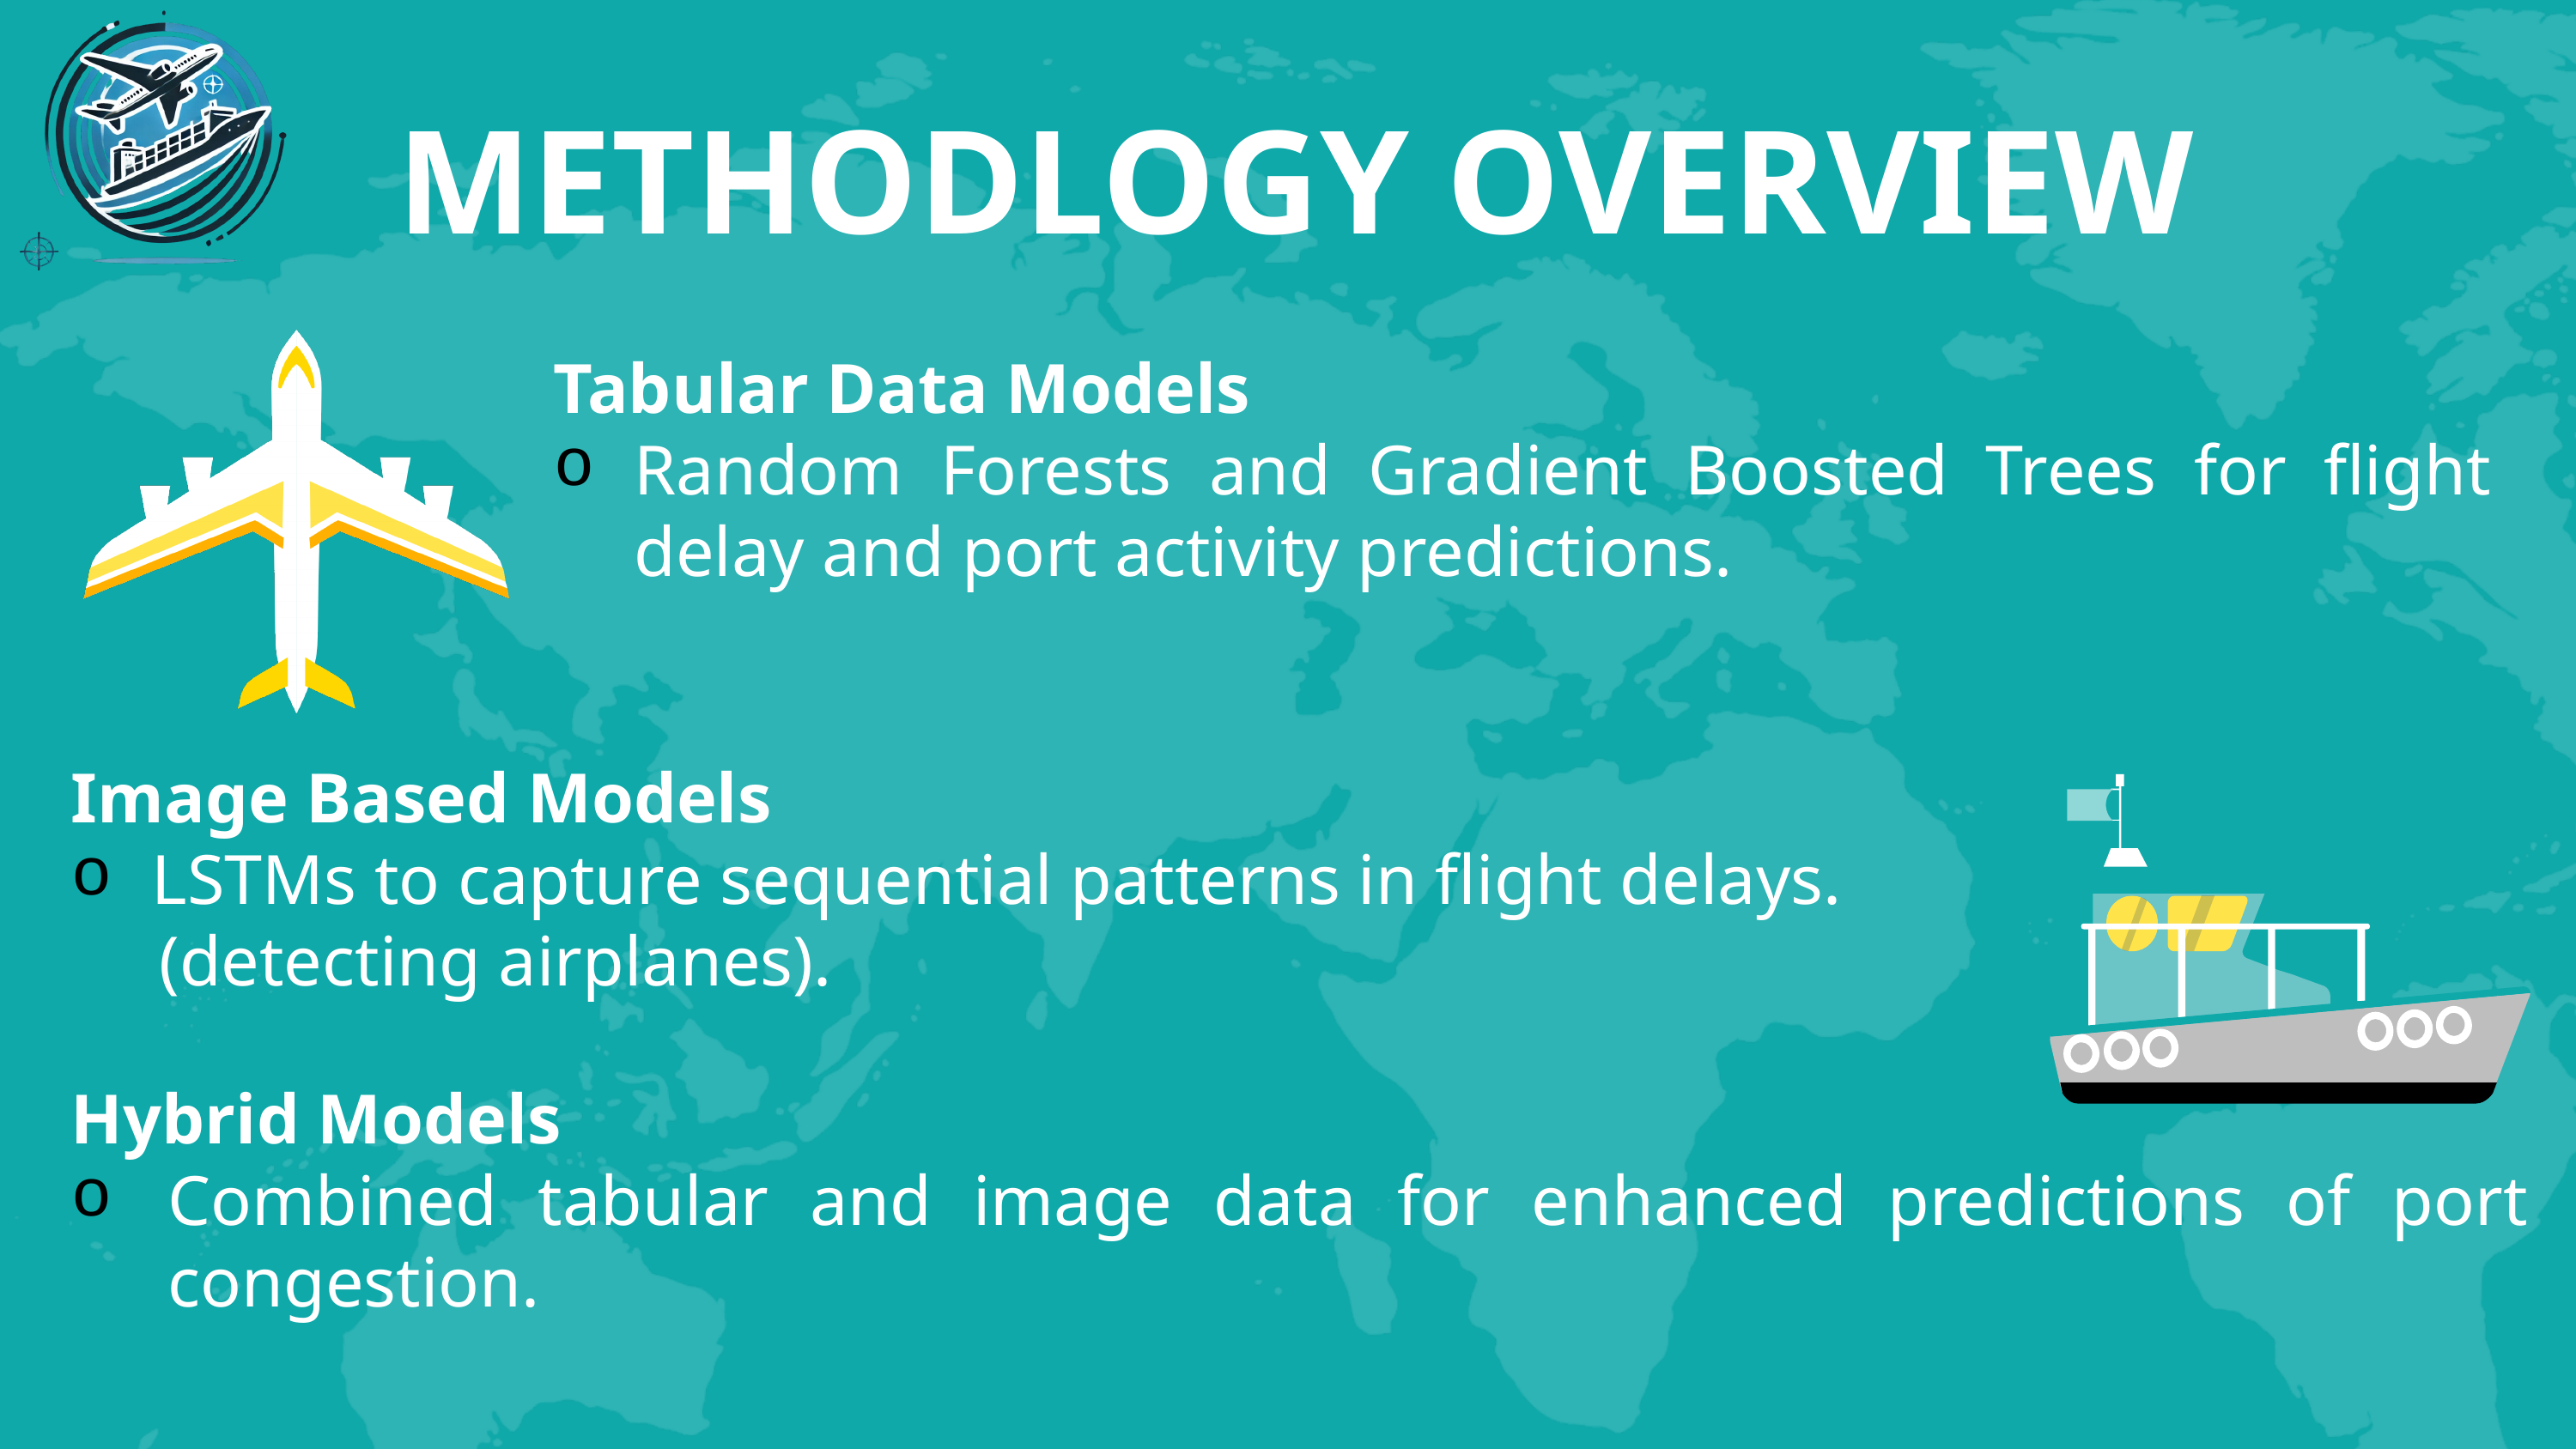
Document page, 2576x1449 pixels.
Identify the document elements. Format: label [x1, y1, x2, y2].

picture [0, 0, 2576, 1449]
text_box [2050, 773, 2531, 1104]
